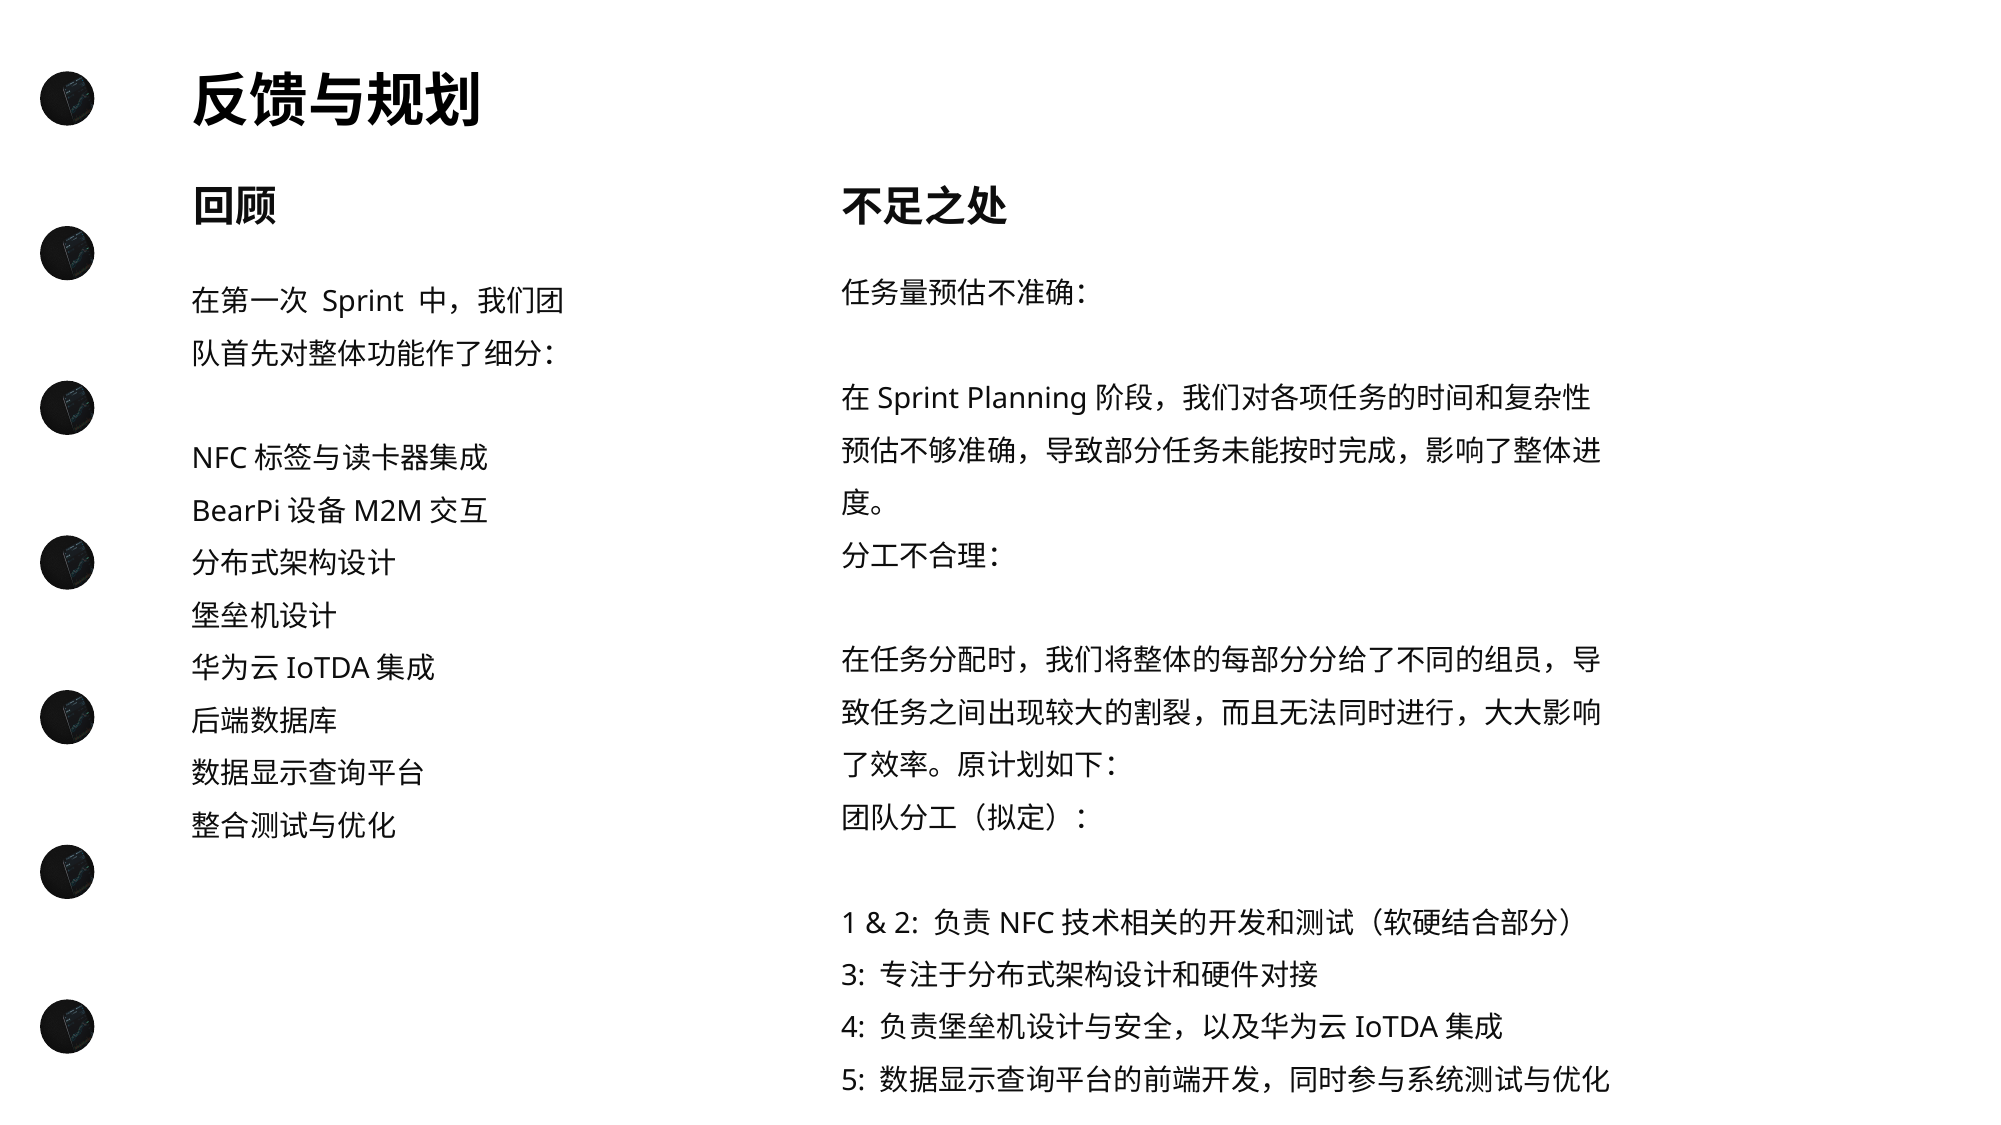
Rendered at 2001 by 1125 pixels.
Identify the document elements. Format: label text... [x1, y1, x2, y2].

text_box [39, 843, 96, 901]
text_box 任务量预估不准确： 在Sprint Planning阶段，我们对各项任务的时间和复杂性预估不够准确，导致部分任务未能按时完成，影响了整体进度。 分工不合理： 在任务分配时，我们将整体的每部分分给了不同的组员，导致任务之间出现较大的割裂，而且无法同时进行，大大影响了效率。原计划如下： 团队分工（拟定）： 1 & 2: 负责NFC技术相关的开发和测试（软硬结合部分） 3: 专注于分布式架构设计和硬件对接 4: 负责堡垒机设计与安全，以及华为云IoTDA集成 5: 数据显示查询平台的前端开发，同时参与系统测试与优化 [826, 249, 1632, 1091]
text_box [39, 224, 96, 282]
text_box [39, 534, 96, 591]
text_box 不足之处 [826, 172, 1174, 238]
text_box [39, 70, 96, 127]
text_box 反馈与规划 [176, 55, 935, 141]
text_box 回顾 [178, 172, 526, 238]
text_box [39, 689, 96, 746]
text_box [39, 998, 96, 1055]
text_box 在第一次 Sprint 中，我们团队首先对整体功能作了细分： NFC标签与读卡器集成 BearPi设备M2M交互 分布式架构设计 堡垒机设计 华为云IoTDA集成 后端数据库 数据显示查询平台 整合测试与优化 [176, 257, 597, 850]
text_box [39, 379, 96, 436]
